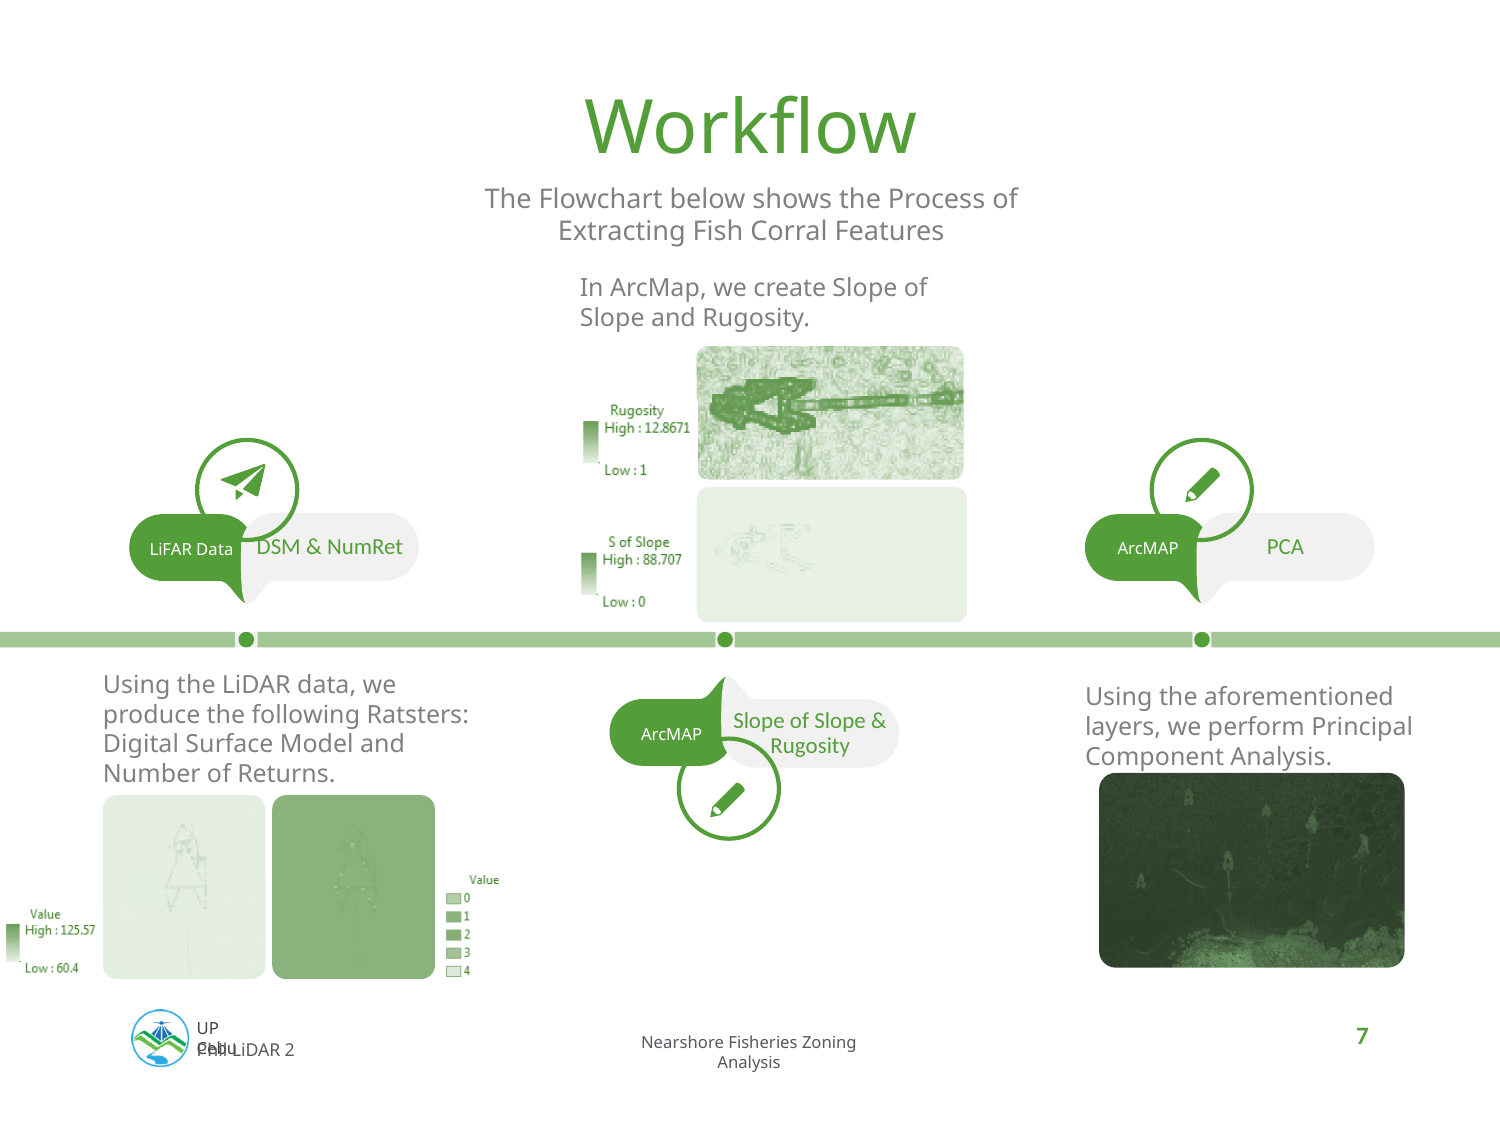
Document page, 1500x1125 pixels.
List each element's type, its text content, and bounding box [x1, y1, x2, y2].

text_box [717, 631, 733, 648]
text_box [716, 631, 724, 648]
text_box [579, 345, 967, 623]
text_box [1151, 439, 1252, 541]
text_box [734, 631, 1193, 648]
text_box [257, 631, 716, 648]
text_box [1194, 631, 1210, 648]
text_box In ArcMap, we create Slope of Slope and Rugosity. [579, 271, 970, 332]
list 7 [1242, 1012, 1369, 1061]
text_box The Flowchart below shows the Process of Extracting Fish Corral Features [406, 173, 1096, 254]
text_box Using the aforementioned layers, we perform Principal Component Analysis. [1084, 680, 1476, 771]
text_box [2, 795, 508, 980]
text_box [1211, 631, 1500, 648]
text_box [0, 631, 235, 648]
text_box [1193, 631, 1201, 648]
text_box [1203, 631, 1211, 648]
text_box [248, 631, 257, 648]
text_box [129, 512, 420, 604]
text_box [726, 631, 734, 648]
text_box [1084, 512, 1375, 604]
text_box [197, 439, 298, 541]
text_box Using the LiDAR data, we produce the following Ratsters: Digital Surface Model and Number of Returns. [102, 668, 494, 788]
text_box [609, 676, 900, 768]
picture [1099, 772, 1405, 968]
title Workflow [114, 67, 1388, 191]
picture [131, 1009, 189, 1067]
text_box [678, 738, 779, 839]
text_box [235, 631, 245, 648]
text_box [238, 631, 255, 648]
